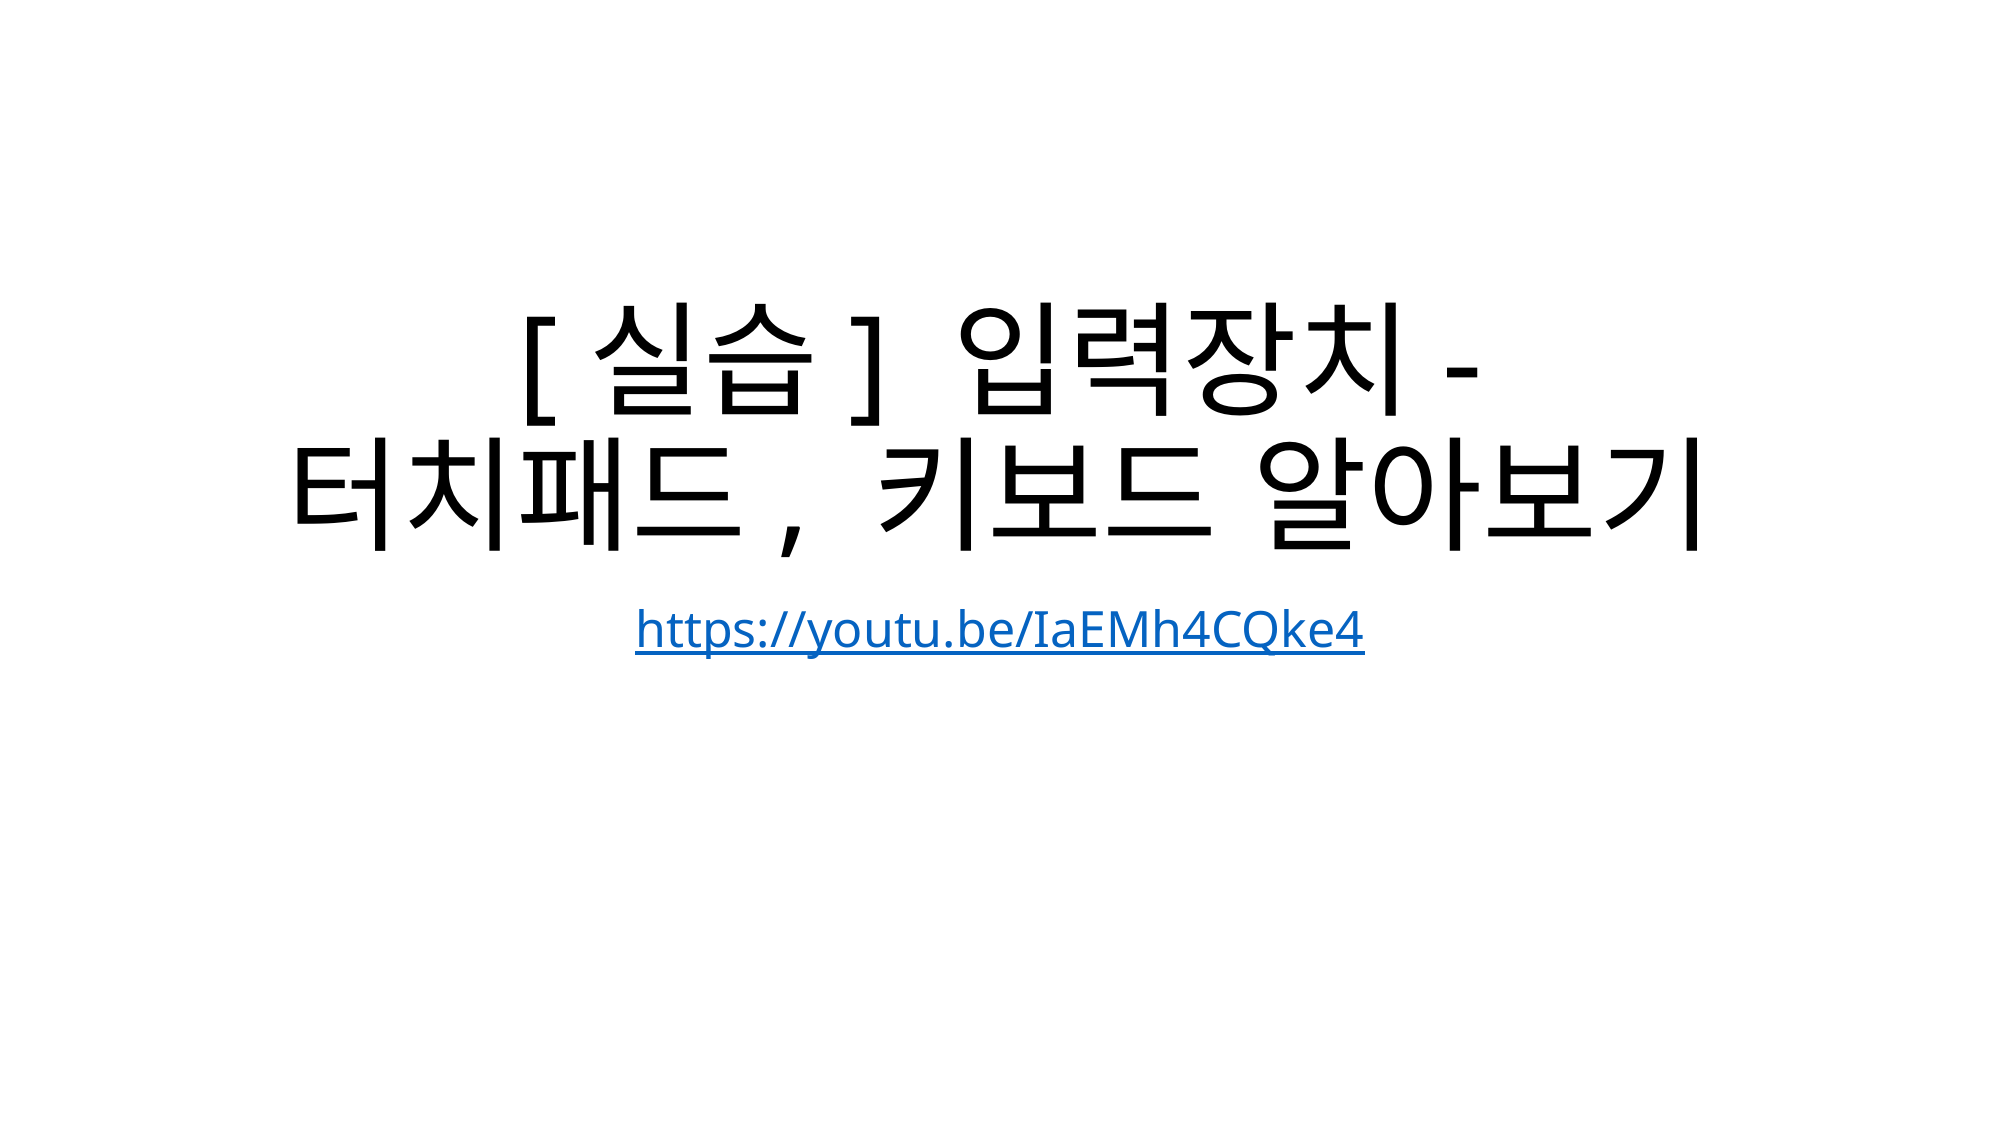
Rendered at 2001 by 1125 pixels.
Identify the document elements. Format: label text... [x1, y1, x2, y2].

title [실습] 입력장치- 터치패드, 키보드 알아보기 [249, 184, 1750, 576]
subtitle https://youtu.be/IaEMh4CQke4 [249, 590, 1750, 863]
